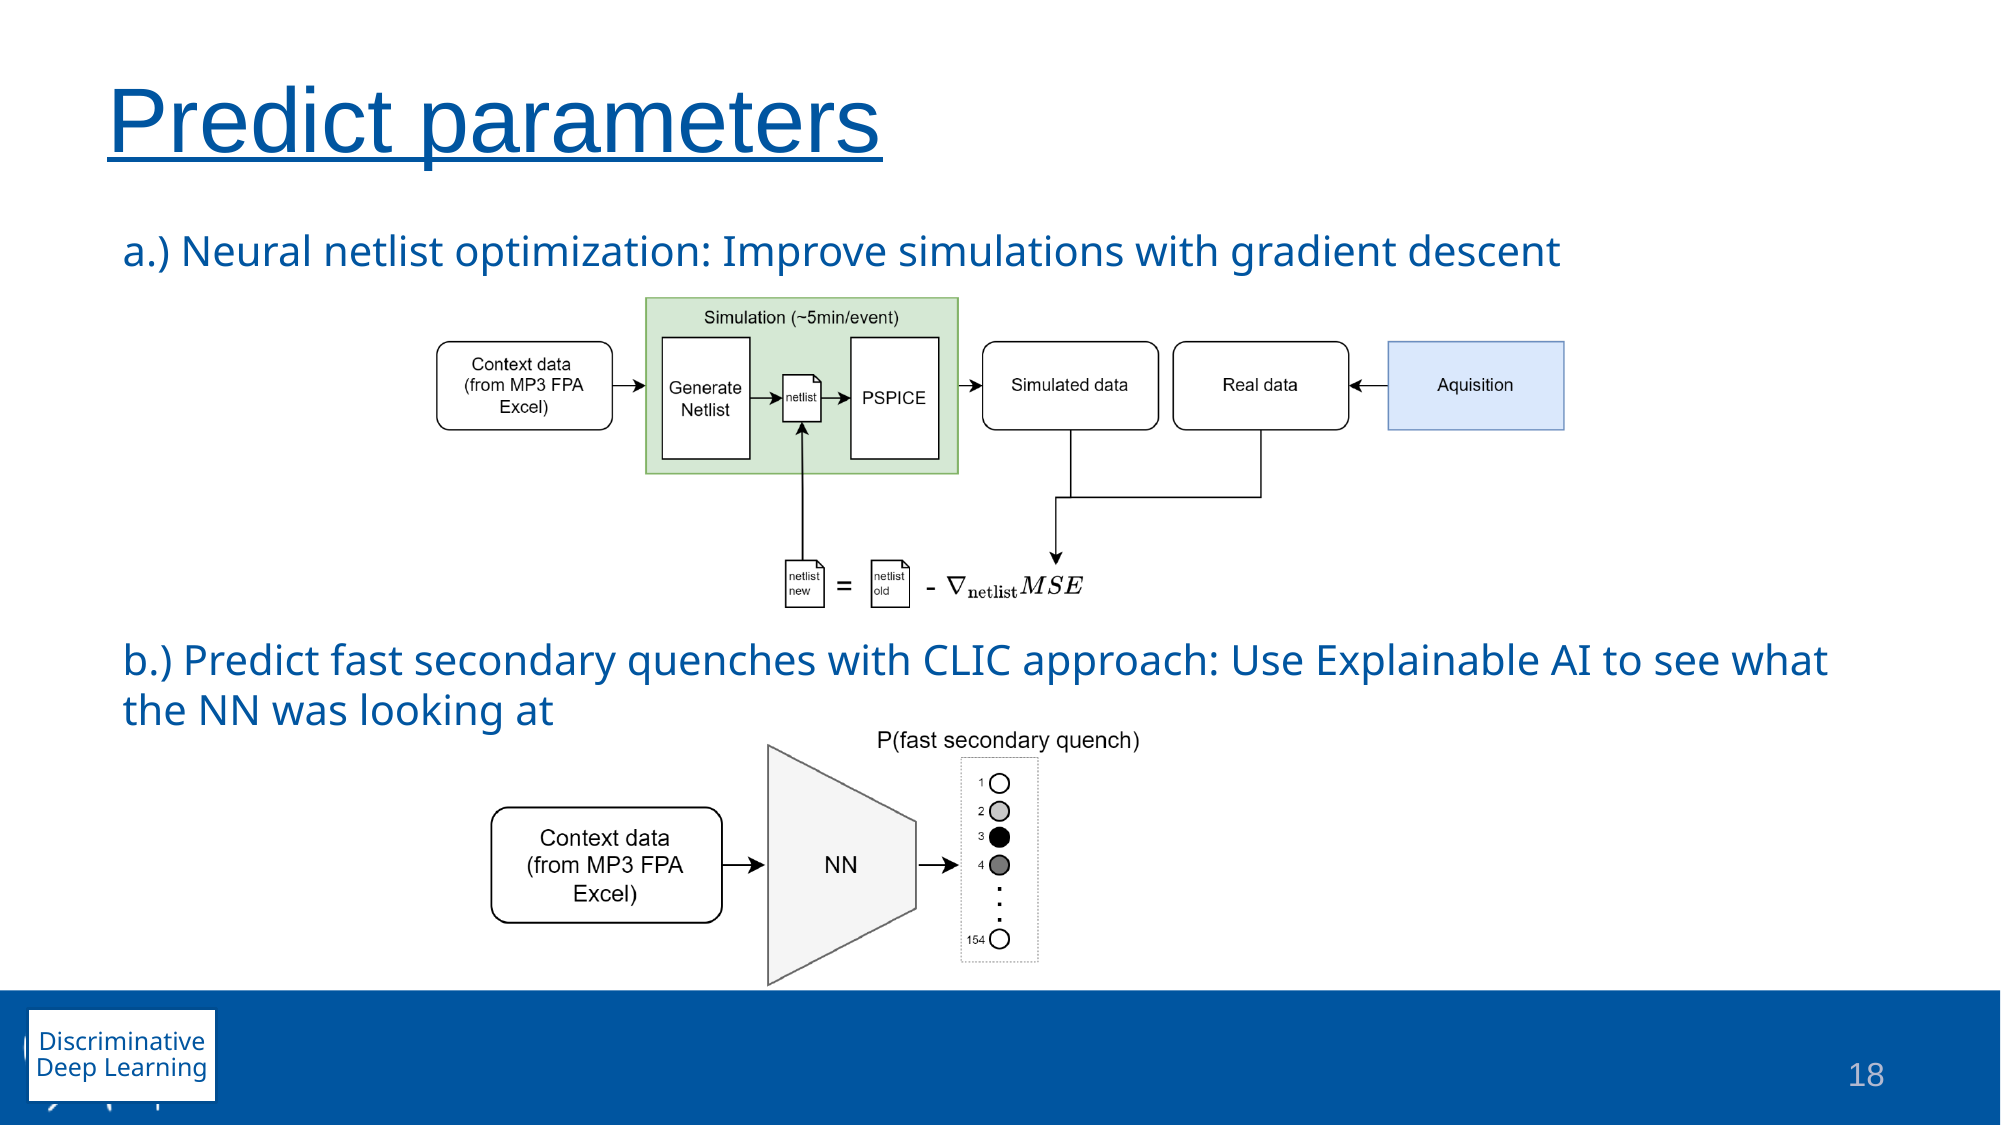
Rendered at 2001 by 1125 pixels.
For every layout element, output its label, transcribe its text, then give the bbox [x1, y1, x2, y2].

list a.) Neural netlist optimization: Improve simulations with gradient descent b.) Predict fast secondary quenches with CLIC approach: Use Explainable AI to see what the NN was looking at [99, 217, 1900, 919]
picture [470, 687, 1174, 1006]
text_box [27, 1008, 217, 1103]
slide_number 18 [1790, 1042, 1900, 1103]
title Predict parameters [99, 38, 1900, 193]
picture [420, 282, 1579, 637]
